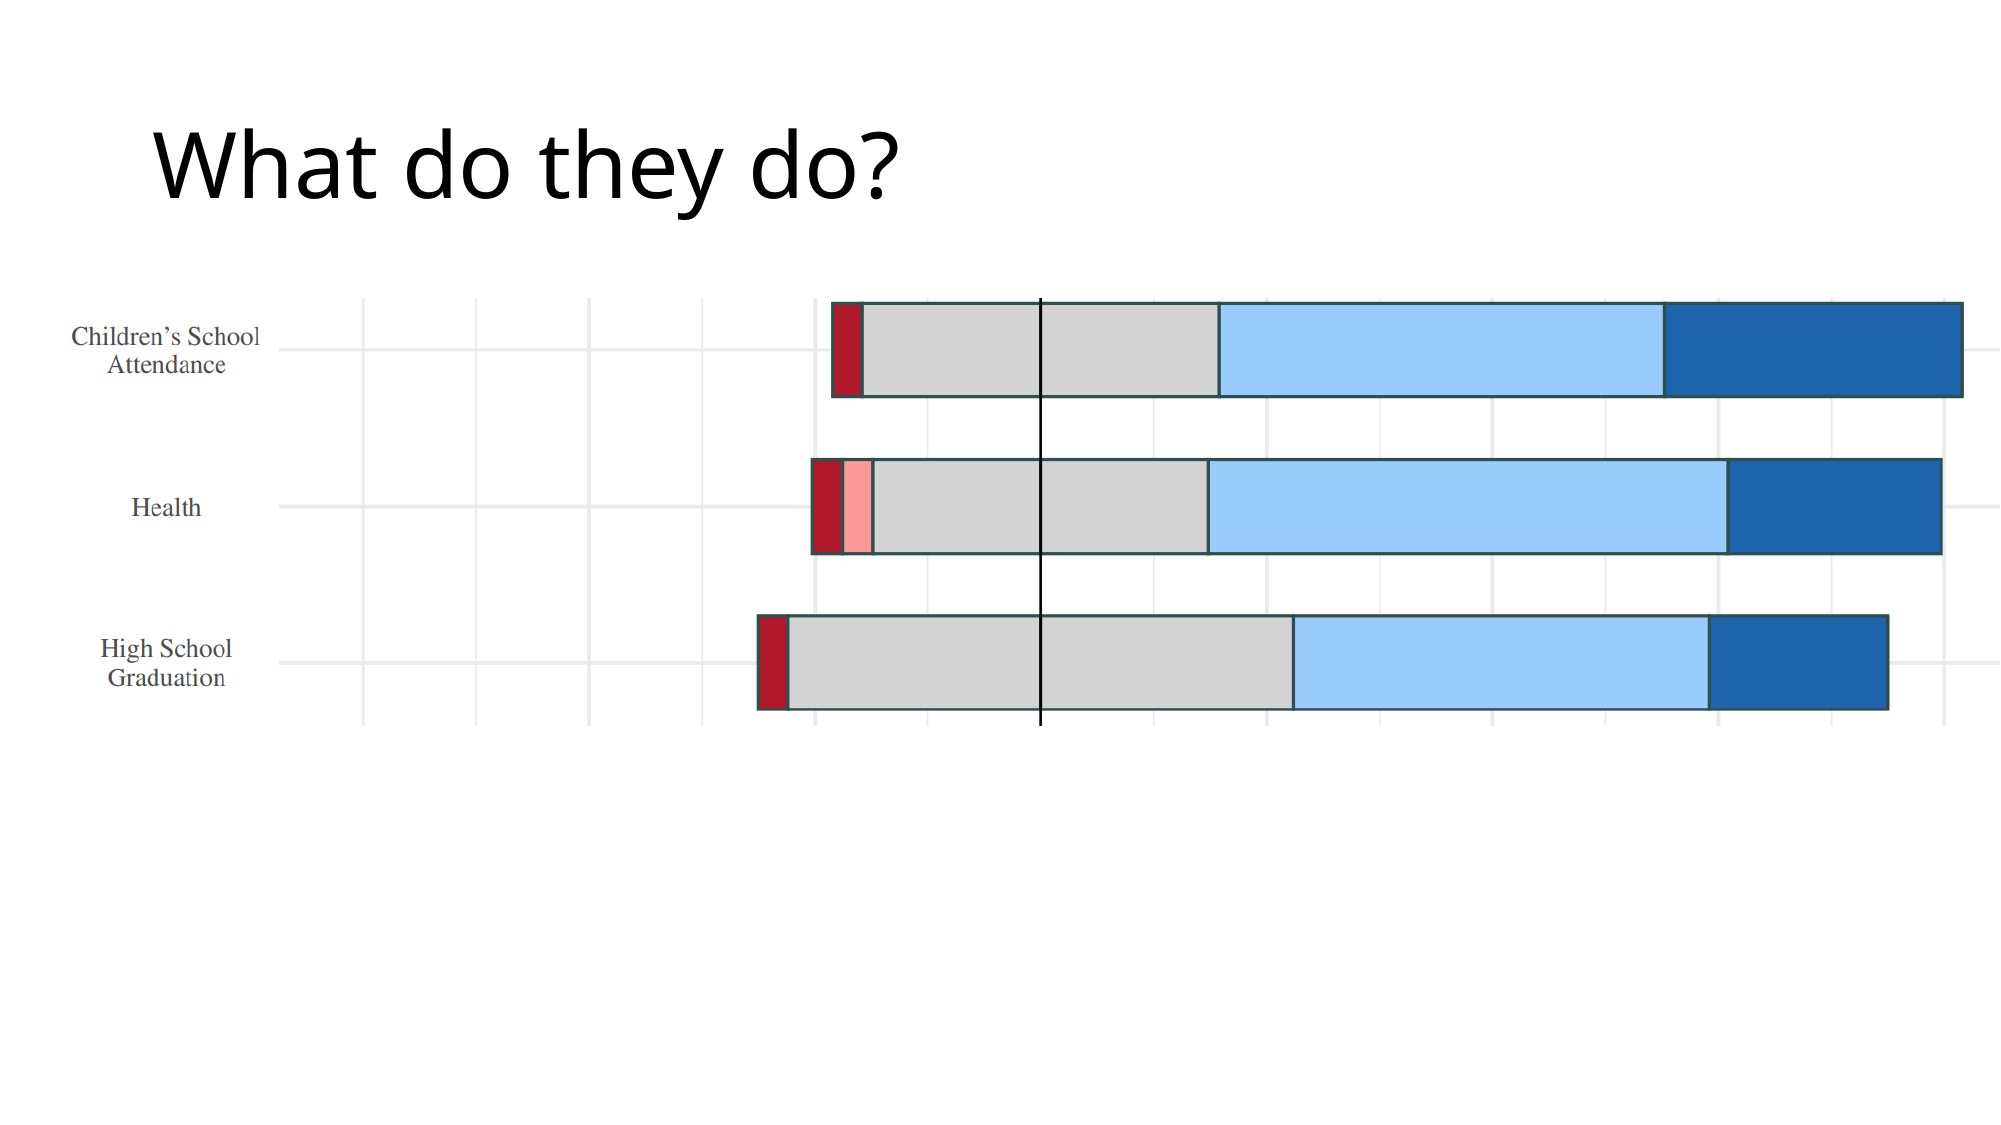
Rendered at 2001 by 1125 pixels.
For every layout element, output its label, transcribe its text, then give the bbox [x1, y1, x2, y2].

title What do they do? [137, 59, 1863, 276]
picture [47, 276, 2000, 745]
